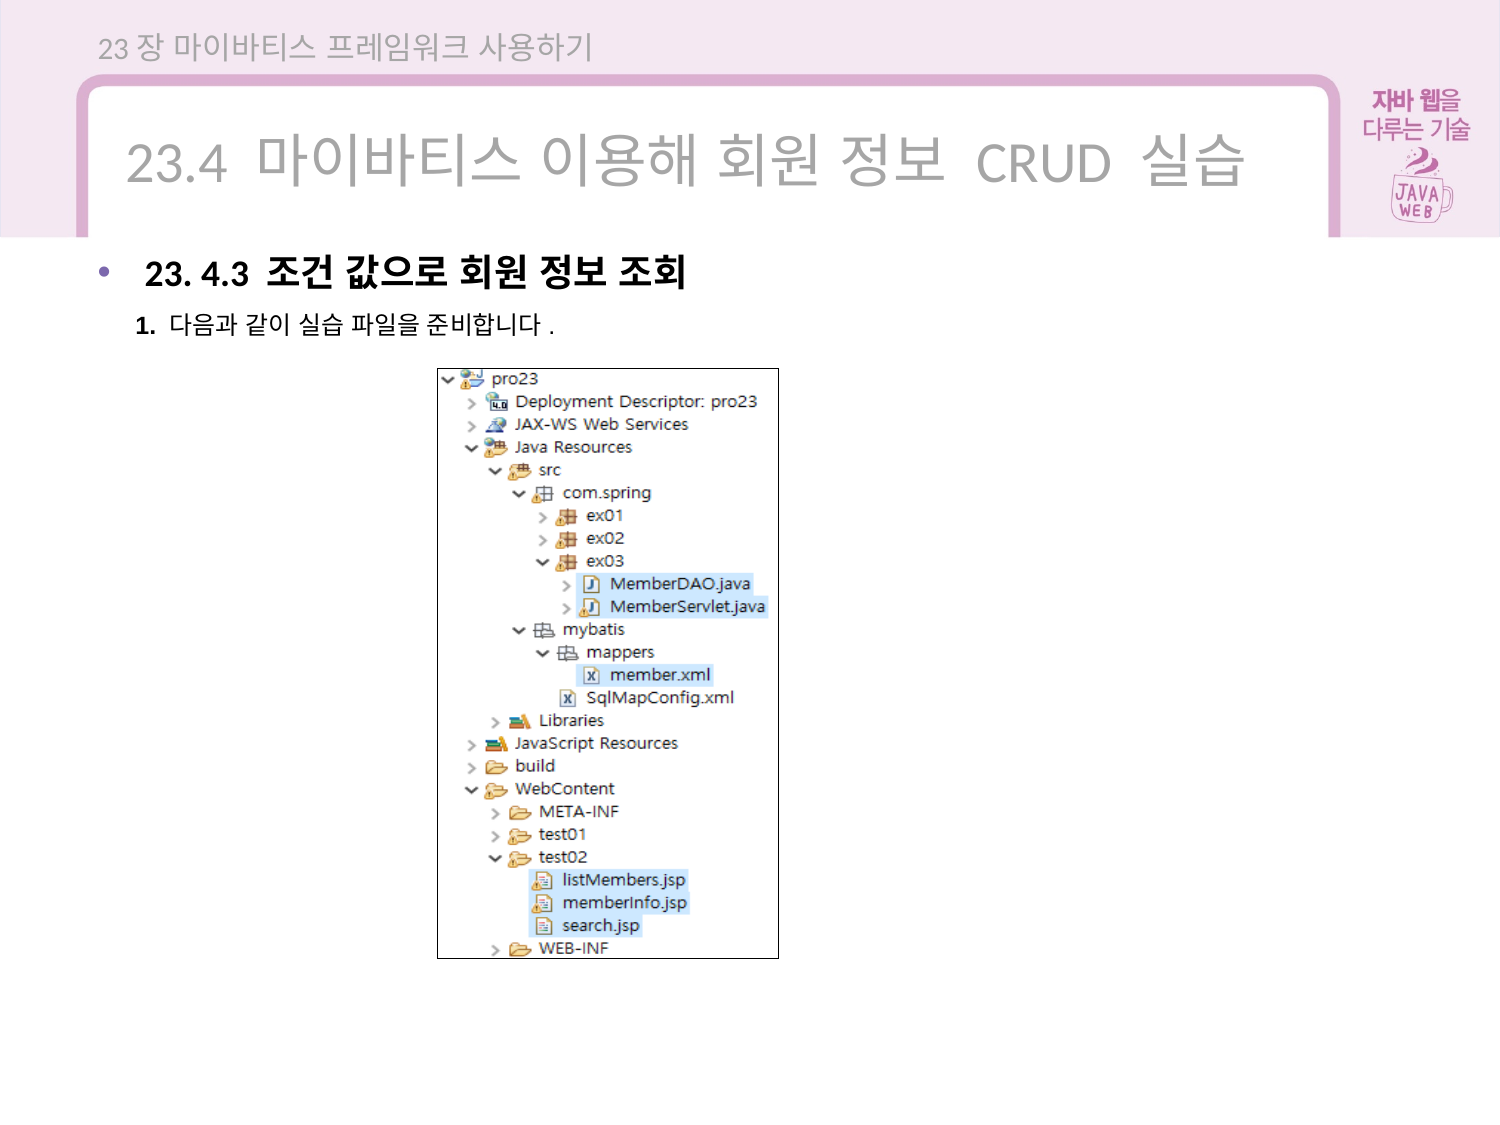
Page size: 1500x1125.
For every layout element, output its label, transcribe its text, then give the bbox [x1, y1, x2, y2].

text_box 23.4 마이바티스 이용해 회원 정보 CRUD 실습 [104, 116, 1268, 202]
text_box 1. 다음과 같이 실습 파일을 준비합니다. [120, 302, 1319, 347]
text_box 23장 마이바티스 프레임워크 사용하기 [82, 0, 1133, 74]
picture [0, 0, 1500, 1125]
text_box 23. 4.3 조건 값으로 회원 정보 조회 [82, 218, 1402, 302]
